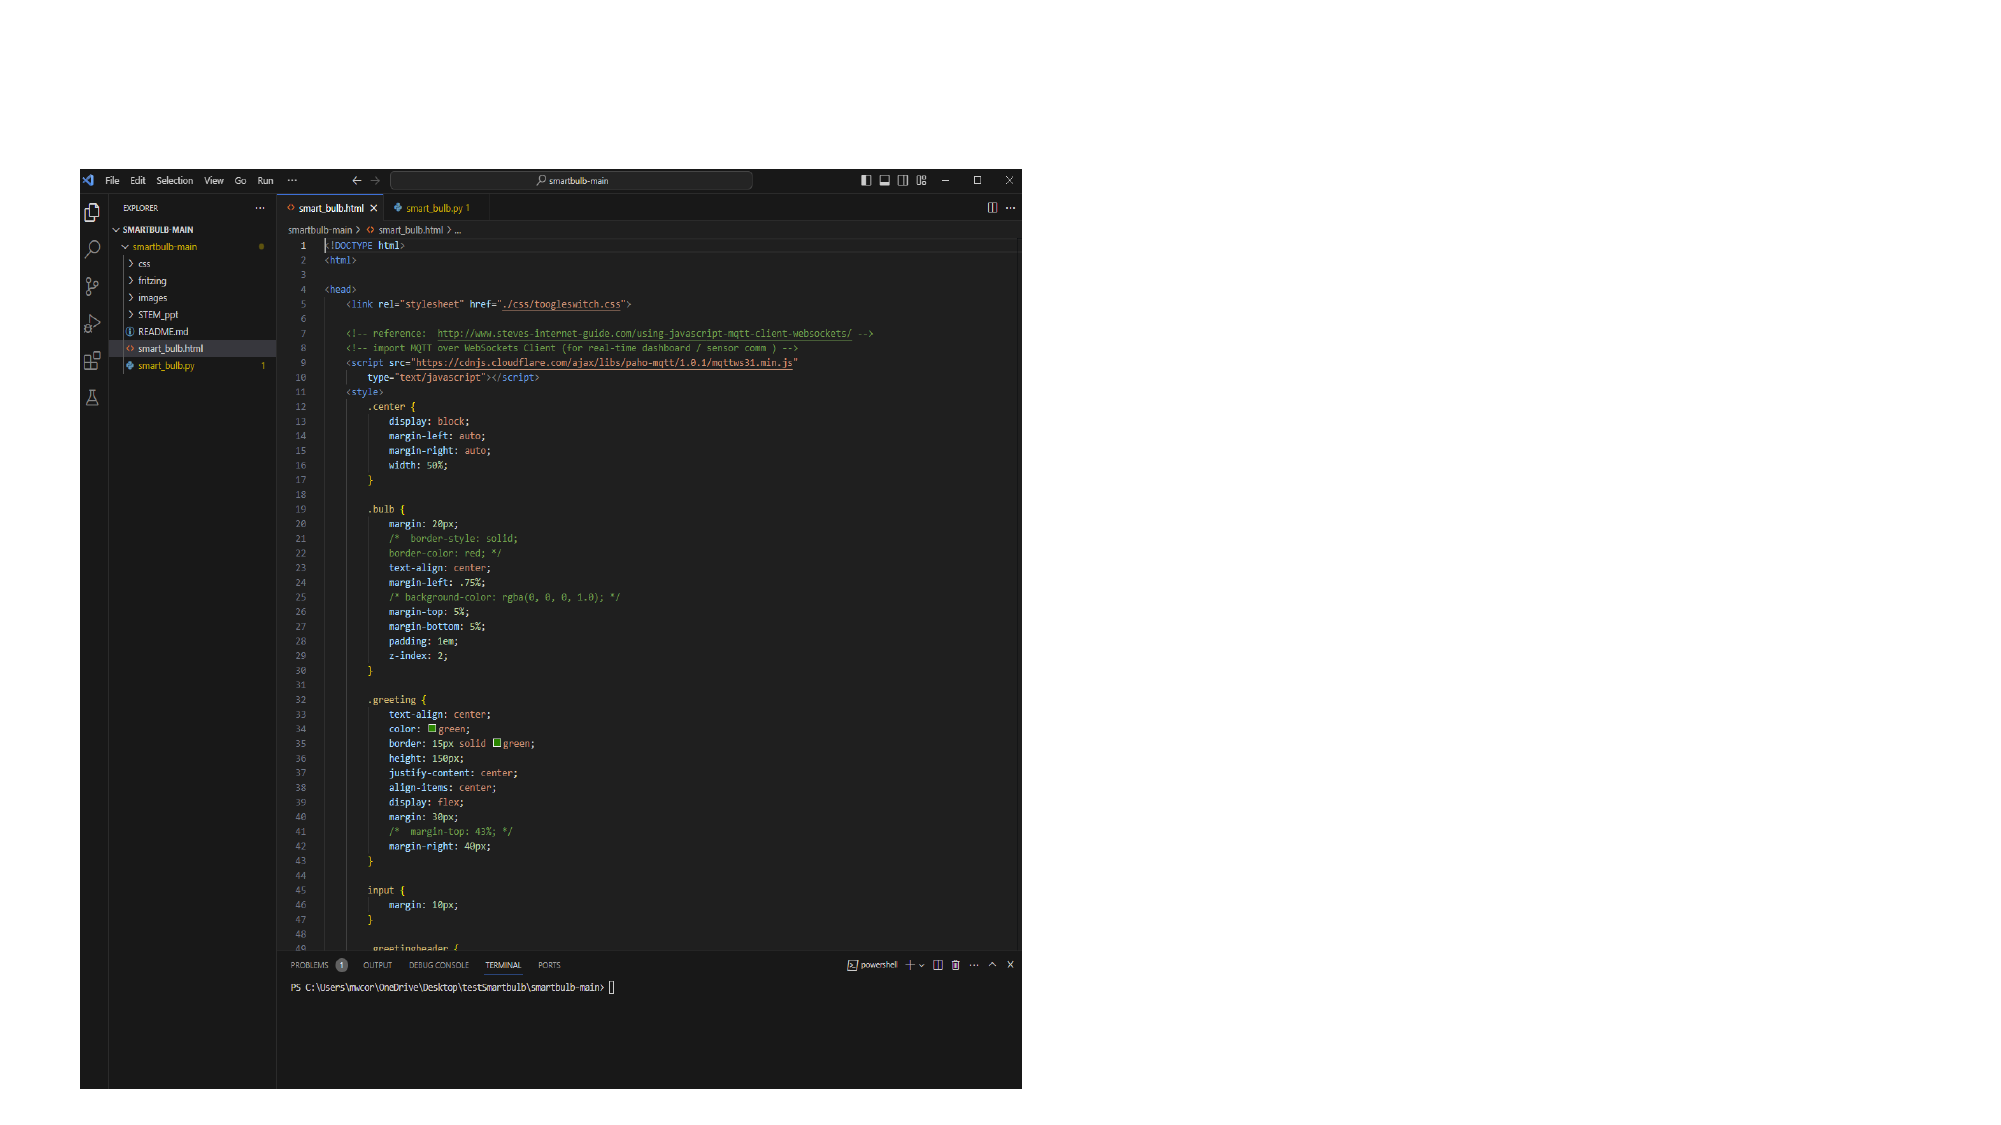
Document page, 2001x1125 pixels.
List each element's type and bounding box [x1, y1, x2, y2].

picture [80, 169, 1023, 1090]
